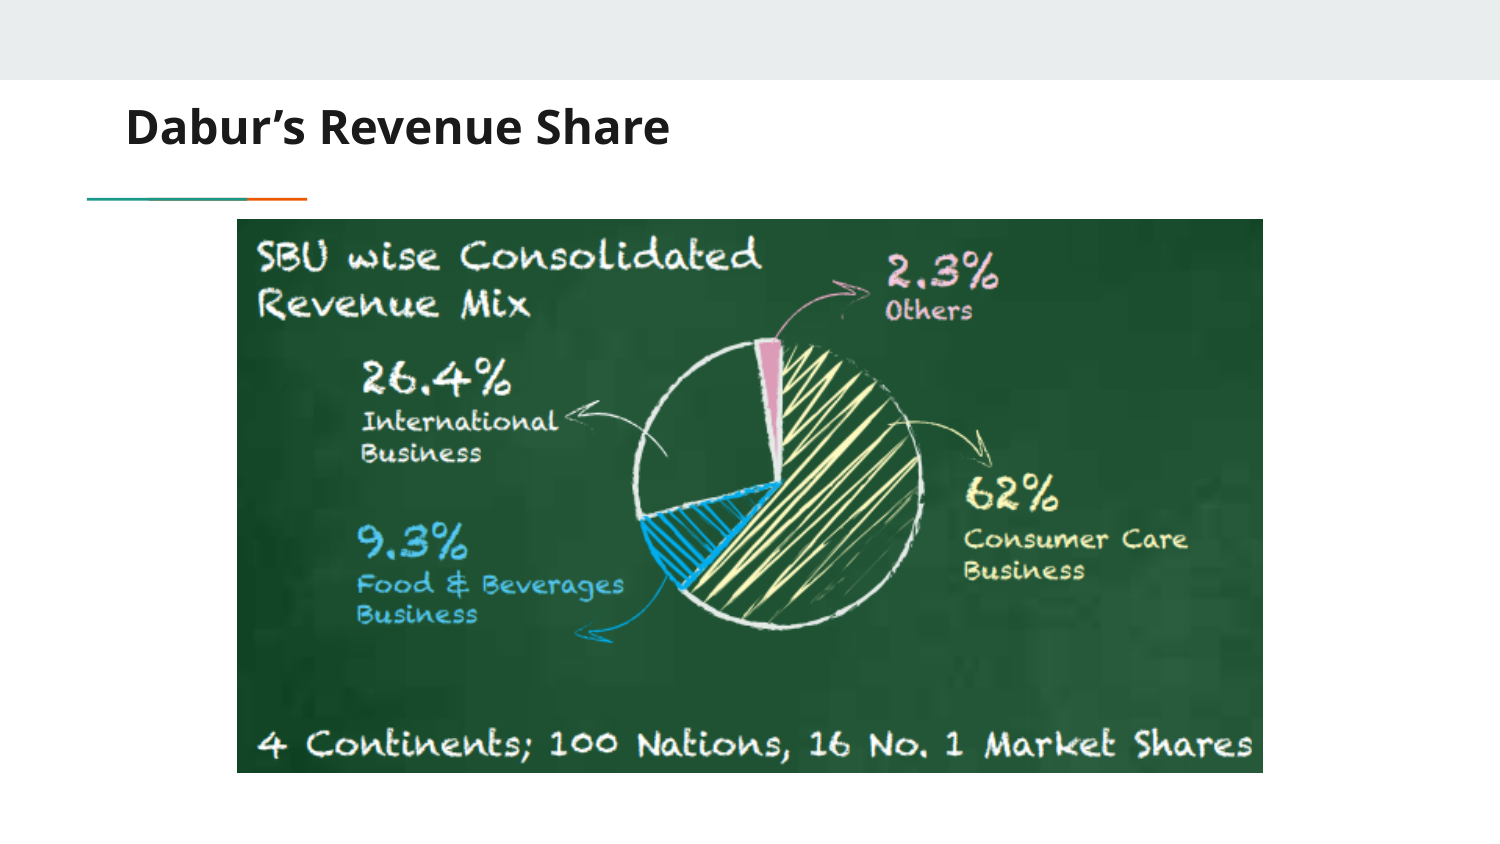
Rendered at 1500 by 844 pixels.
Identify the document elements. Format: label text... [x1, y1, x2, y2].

picture [237, 219, 1264, 774]
title Dabur’s Revenue Share [109, 82, 1372, 171]
